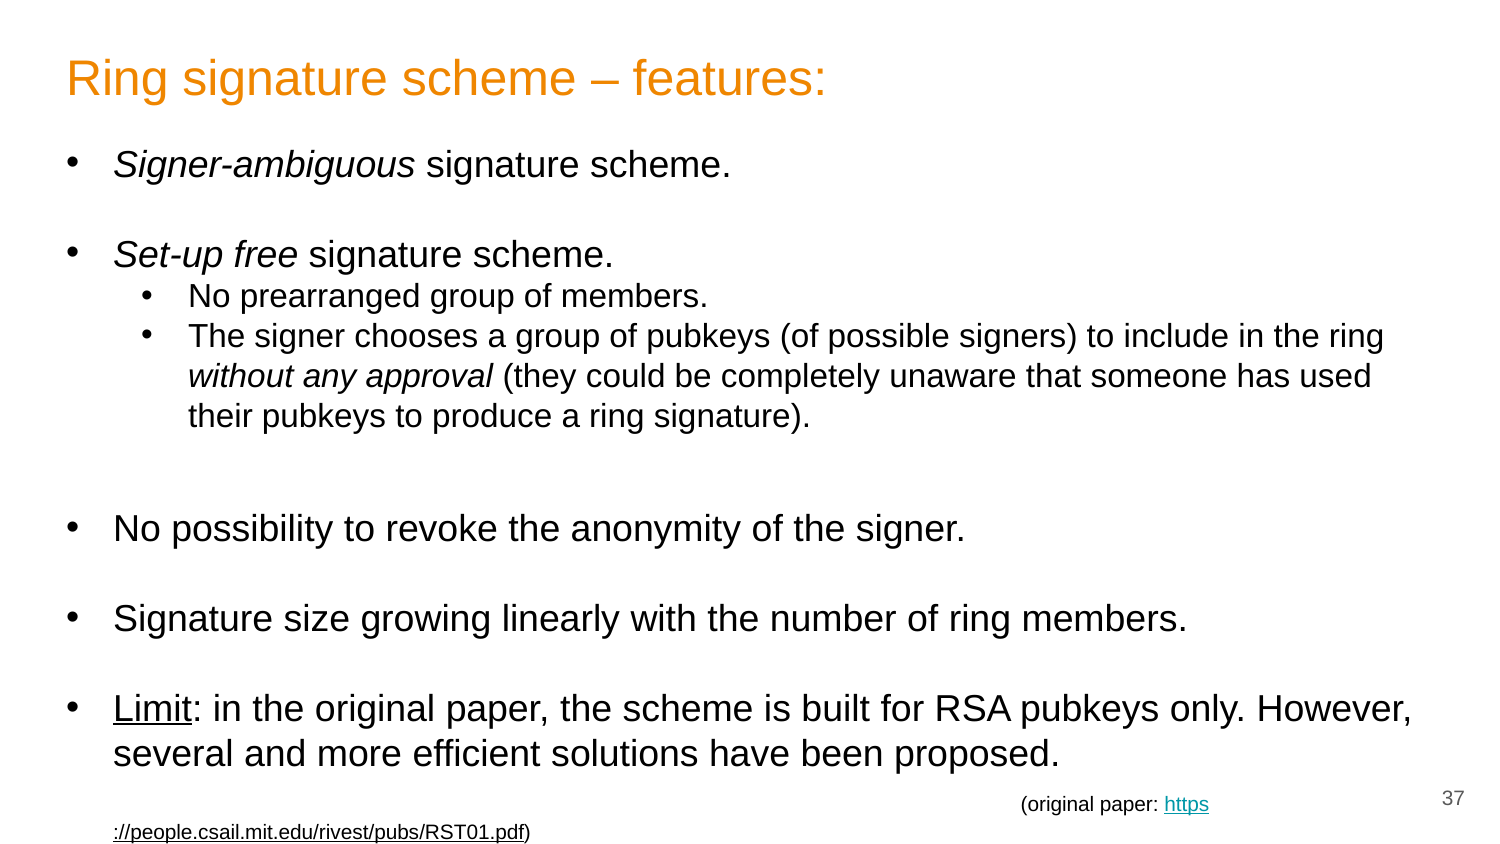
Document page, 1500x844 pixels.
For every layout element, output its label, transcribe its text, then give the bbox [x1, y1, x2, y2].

title Ring signature scheme – features: [51, 30, 1449, 124]
slide_number 37 [1389, 764, 1480, 830]
list Signer-ambiguous signature scheme. Set-up free signature scheme. No prearranged group of members. The signer chooses a group of pubkeys (of possible signers) to include in the ring without any approval (they could be completely unaware that someone has used their pubkeys to produce a ring signature). No possibility to revoke the anonymity of the signer. Signature size growing linearly with the number of ring members. Limit: in the original paper, the scheme is built for RSA pubkeys only. However, several and more efficient solutions have been proposed. (original paper: https://people.csail.mit.edu/rivest/pubs/RST01.pdf) [51, 124, 1449, 794]
